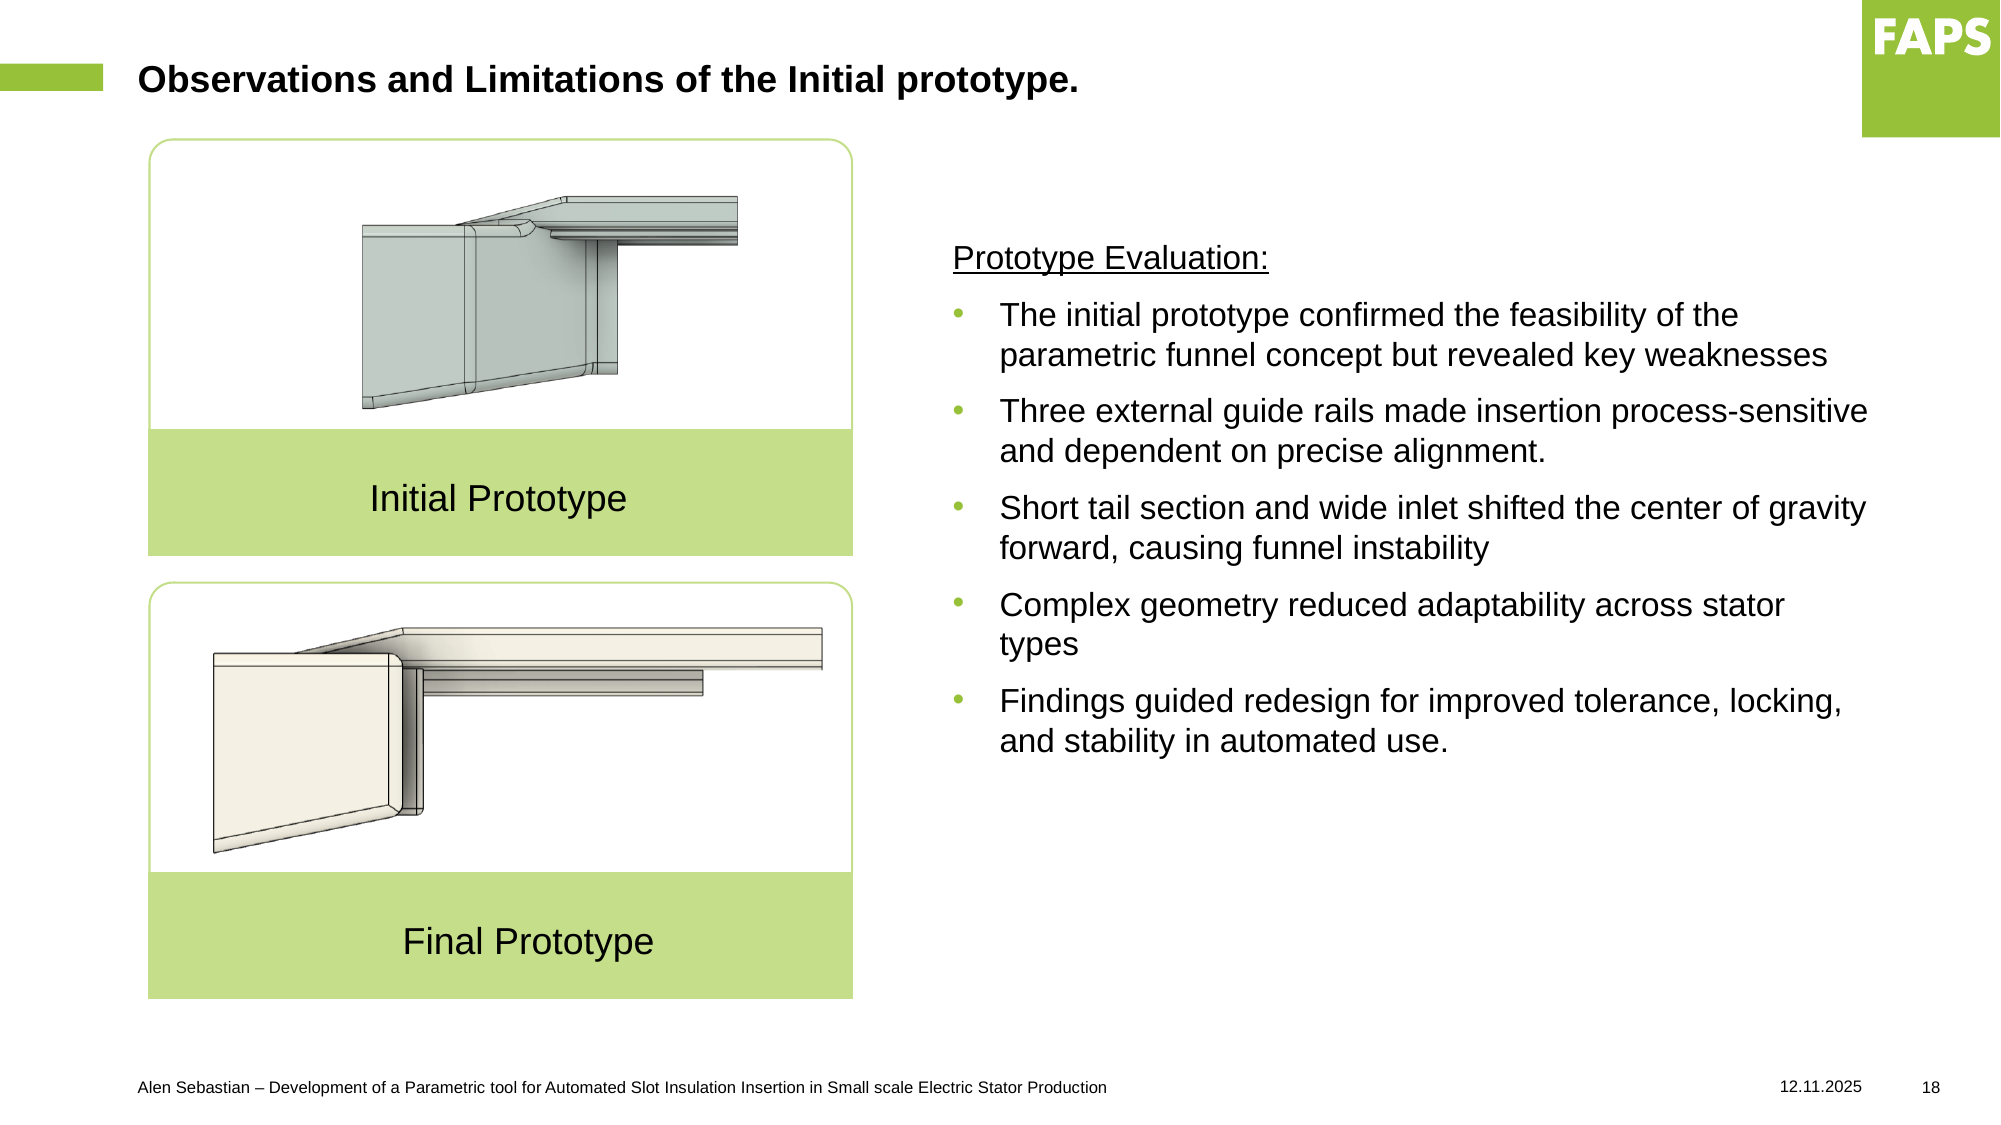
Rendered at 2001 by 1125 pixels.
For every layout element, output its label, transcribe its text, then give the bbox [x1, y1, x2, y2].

title Observations and Limitations of the Initial prototype. [137, 54, 1828, 138]
text_box Prototype Evaluation: The initial prototype confirmed the feasibility of the parametric funnel concept but revealed key weaknesses Three external guide rails made insertion process-sensitive and dependent on precise alignment. Short tail section and wide inlet shifted the center of gravity forward, causing funnel instability Complex geometry reduced adaptability across stator types Findings guided redesign for improved tolerance, locking, and stability in automated use. [952, 236, 1875, 816]
footer Alen Sebastian – Development of a Parametric tool for Automated Slot Insulation Insertion in Small scale Electric Stator Production [137, 1076, 1599, 1098]
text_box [149, 139, 853, 999]
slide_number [1599, 1076, 1862, 1098]
slide_number 18 [1862, 1076, 2000, 1098]
